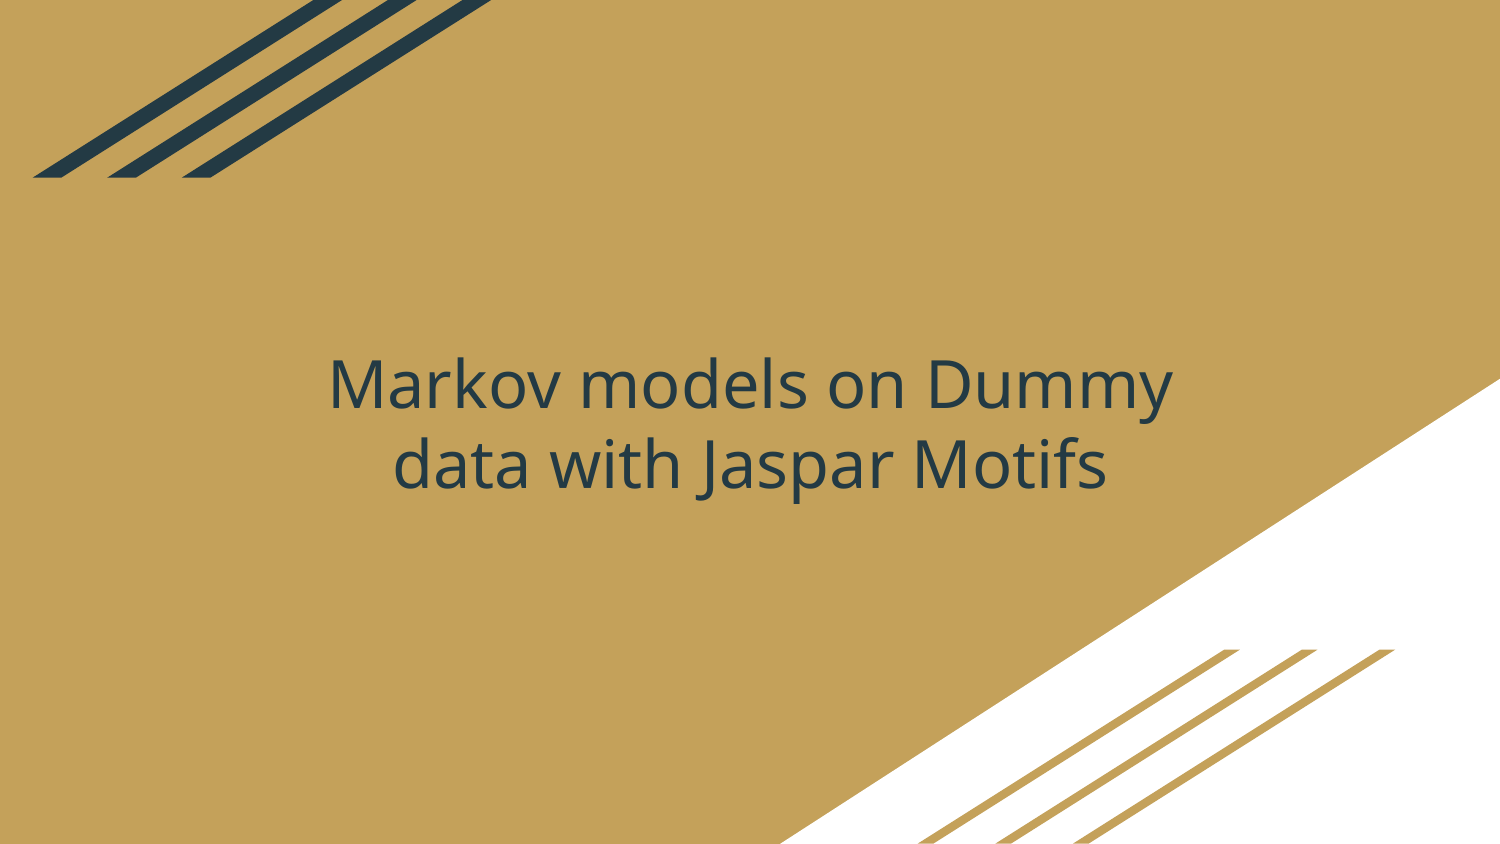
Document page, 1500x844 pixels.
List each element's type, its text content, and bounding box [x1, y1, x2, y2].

title Markov models on Dummy data with Jaspar Motifs [309, 286, 1192, 557]
